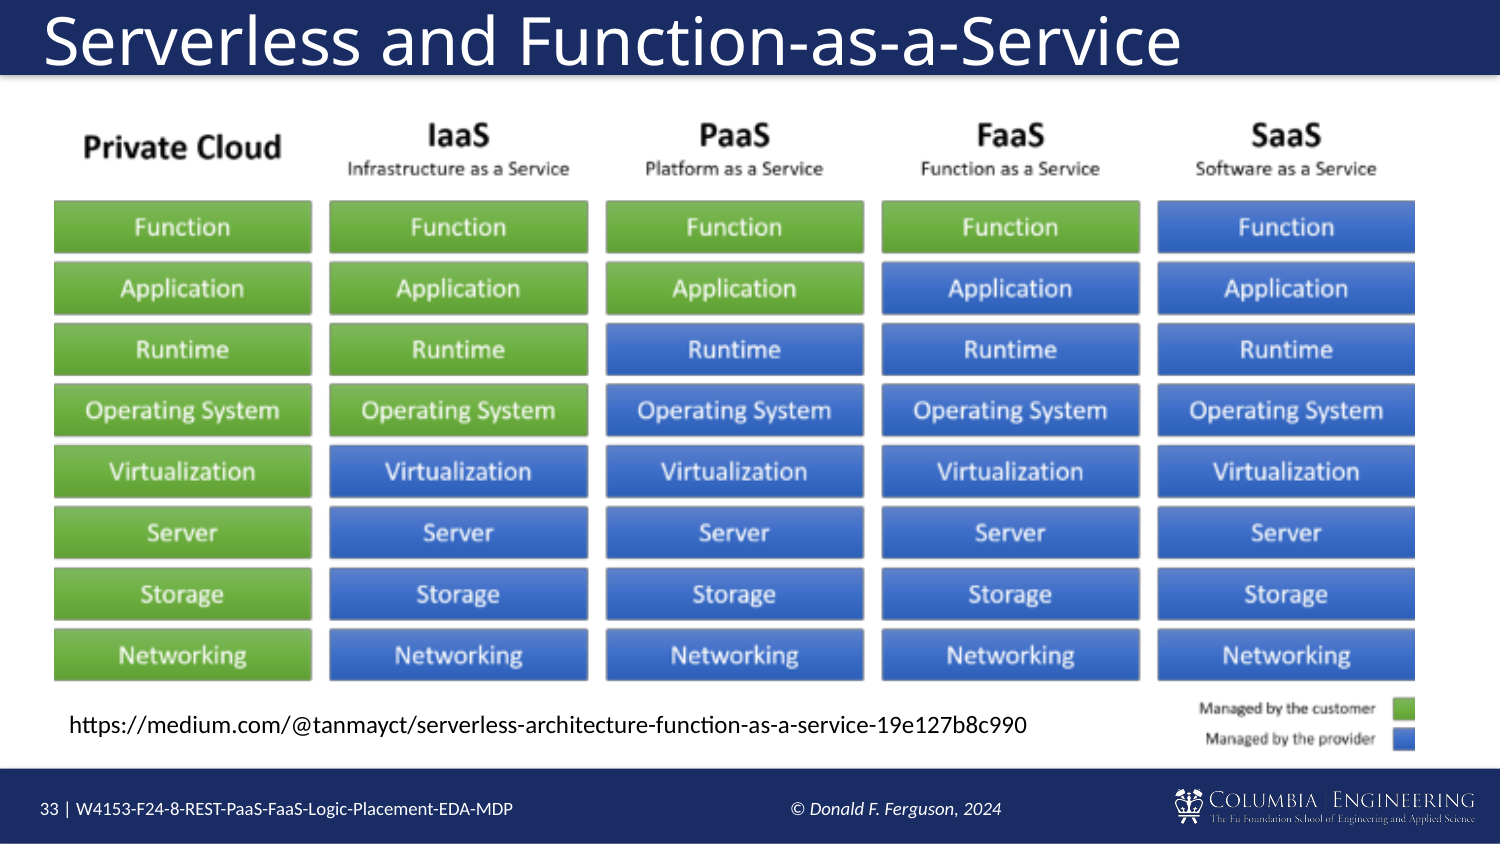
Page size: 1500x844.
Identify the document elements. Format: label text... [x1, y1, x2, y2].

picture [54, 99, 1415, 760]
title Serverless and Function-as-a-Service [28, 0, 1450, 73]
